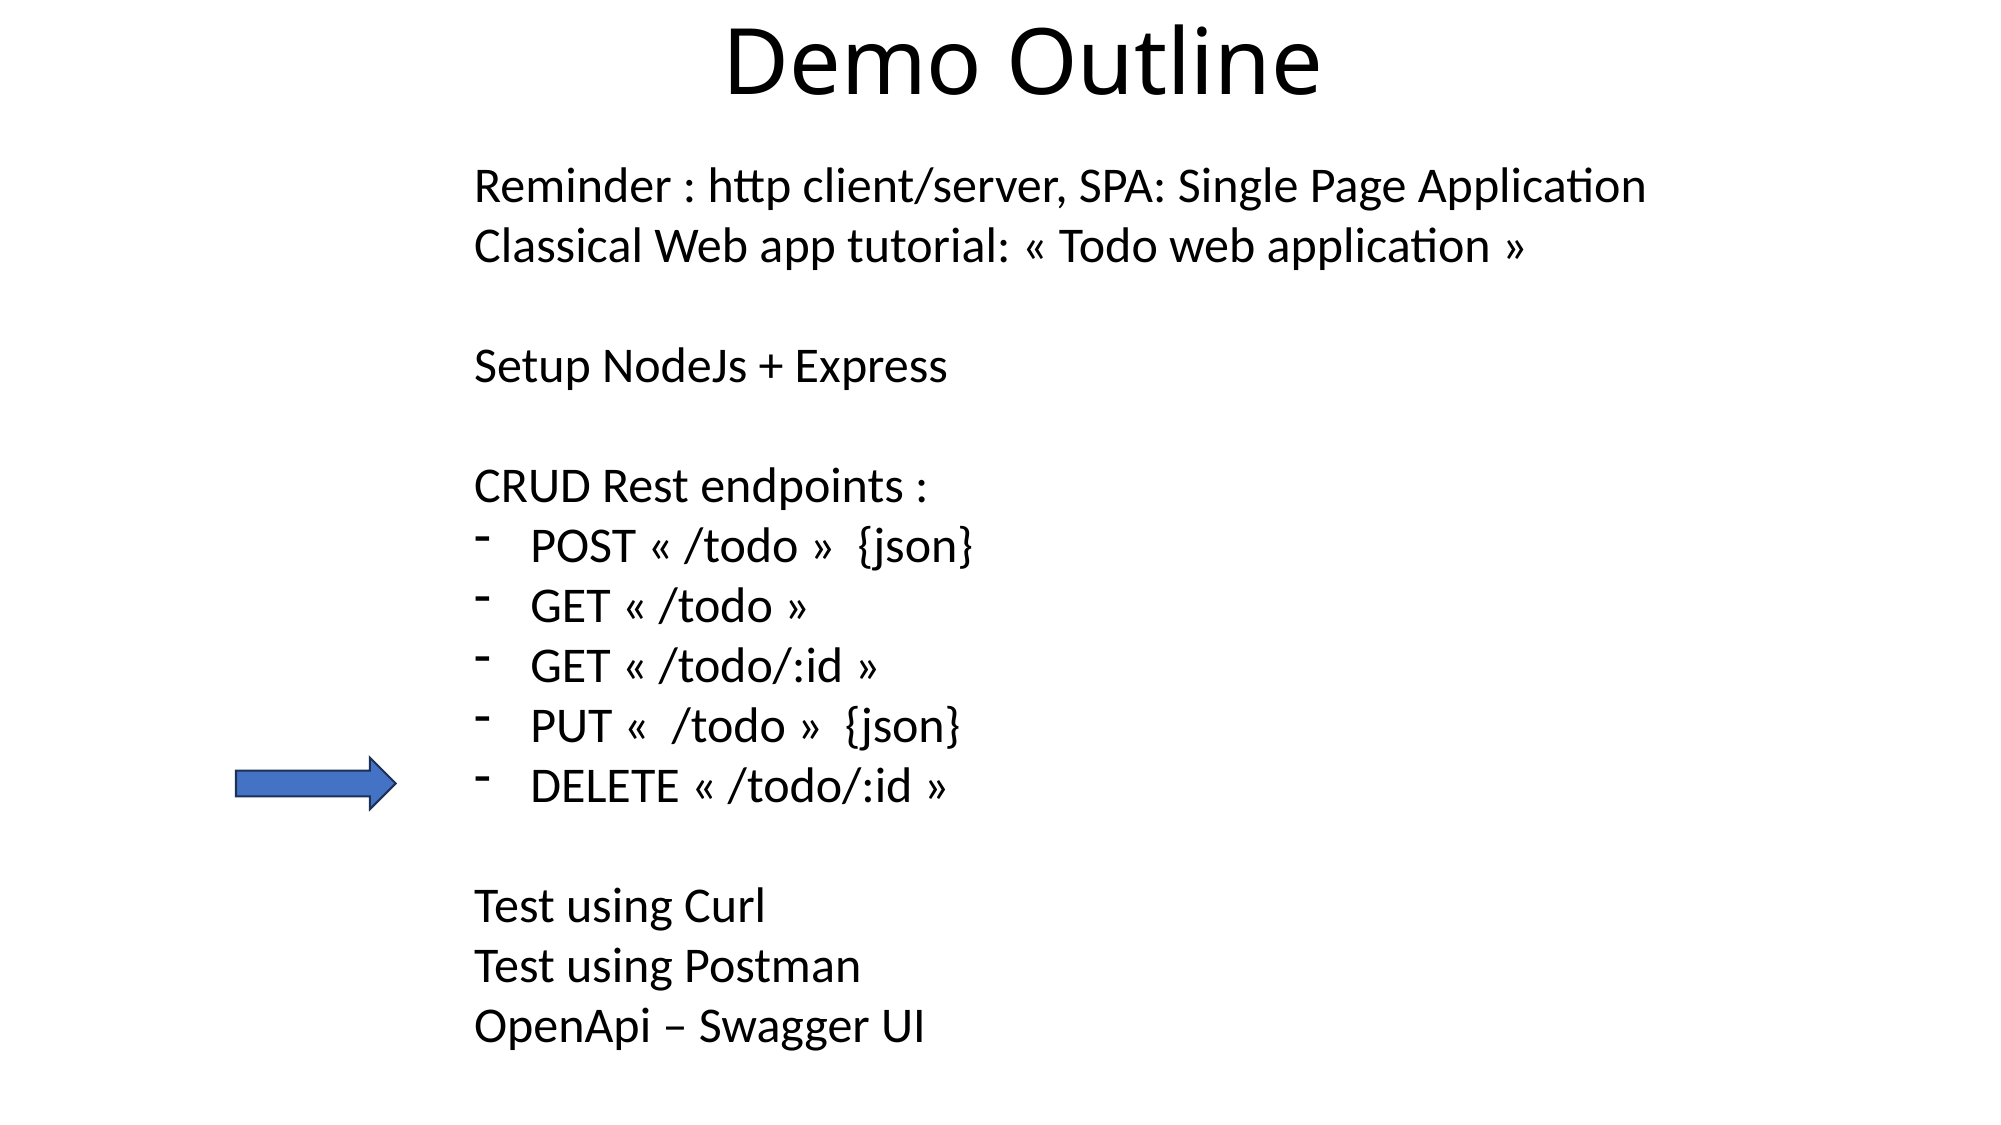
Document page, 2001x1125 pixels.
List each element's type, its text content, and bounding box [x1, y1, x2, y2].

text_box Reminder : http client/server, SPA: Single Page Application Classical Web app tutorial: « Todo web application » Setup NodeJs + Express CRUD Rest endpoints : POST « /todo » {json} GET « /todo » GET « /todo/:id » PUT « /todo » {json} DELETE « /todo/:id » Test using Curl Test using Postman OpenApi – Swagger UI [459, 144, 1663, 1060]
title Demo Outline [160, 0, 1886, 174]
text_box [234, 755, 398, 812]
